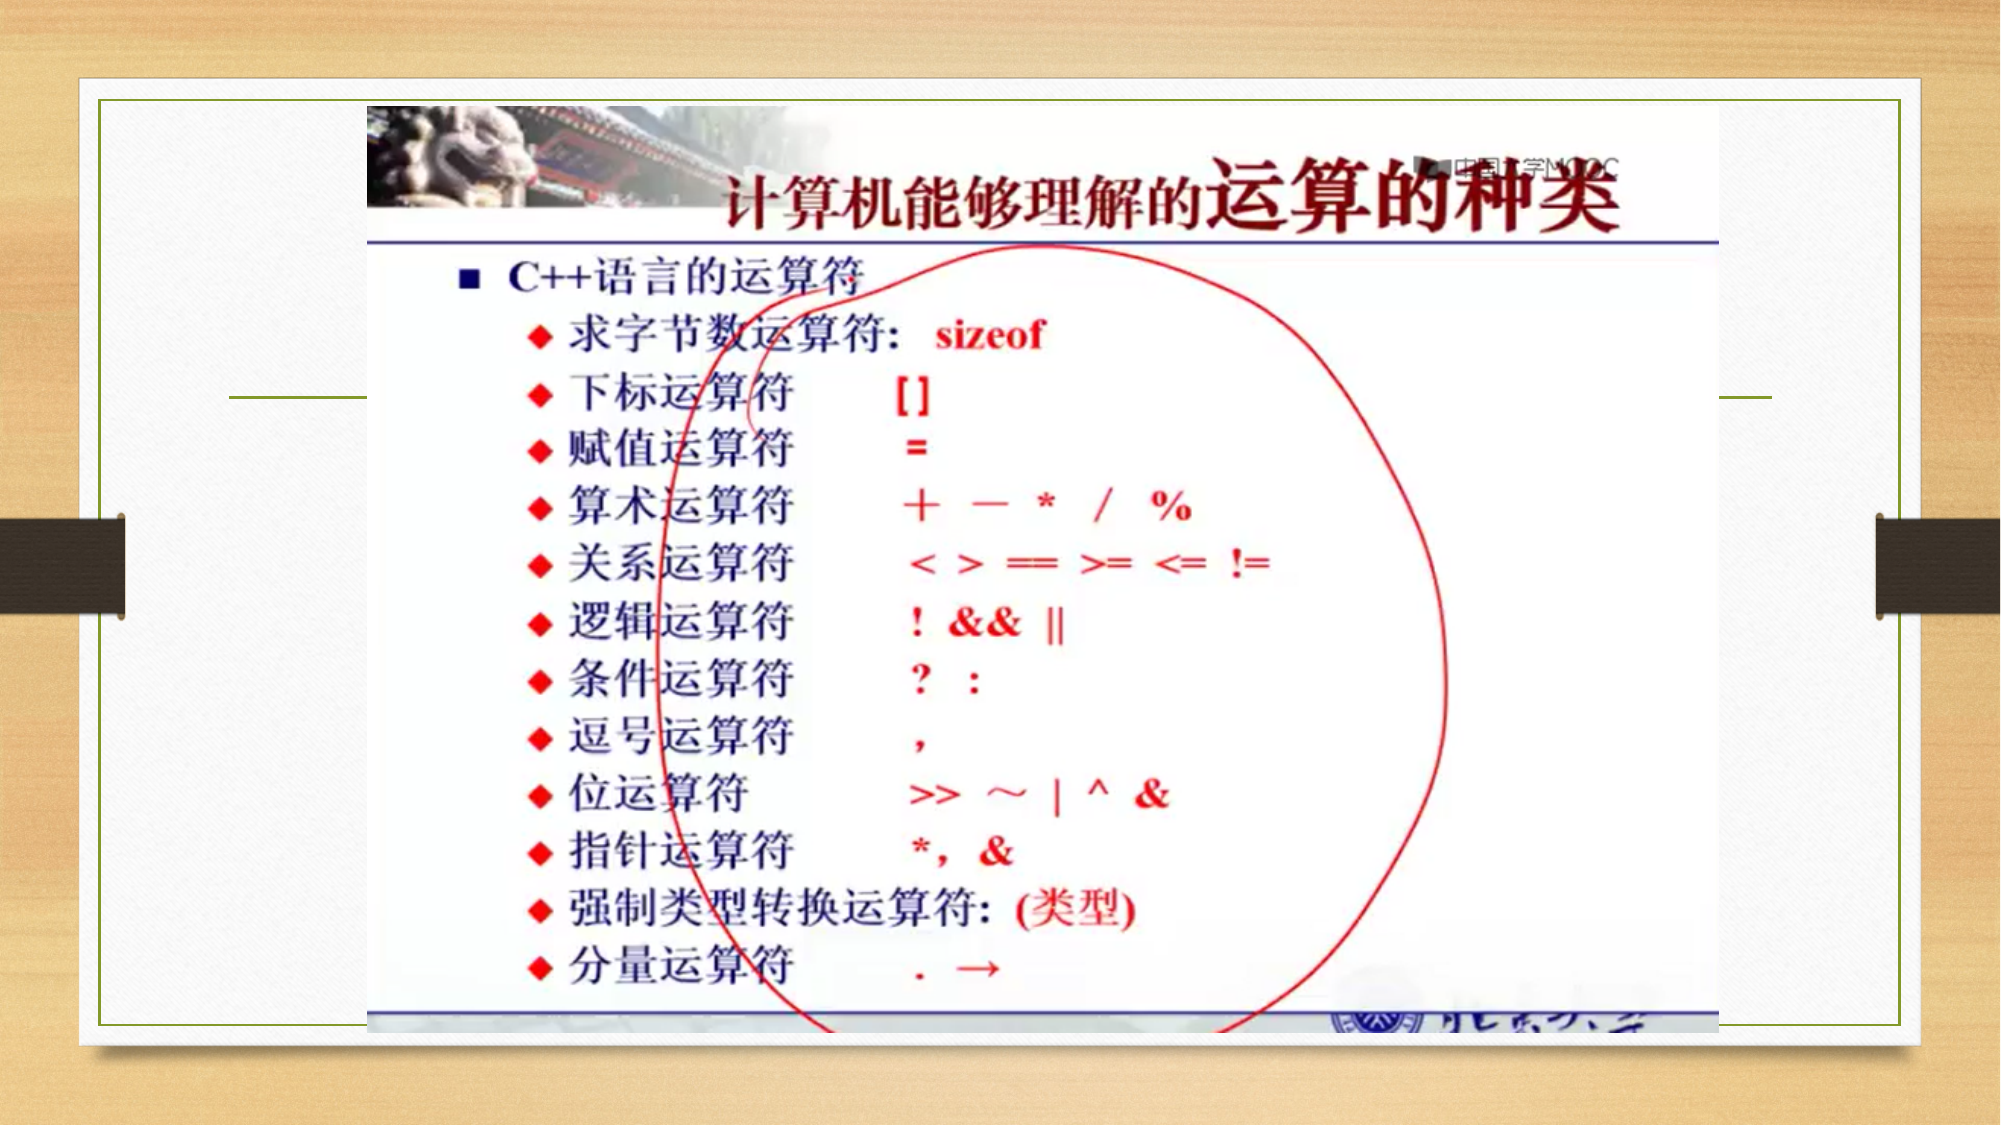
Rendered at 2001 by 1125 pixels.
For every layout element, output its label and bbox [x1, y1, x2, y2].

picture [0, 0, 2001, 1125]
list [366, 105, 1719, 1033]
